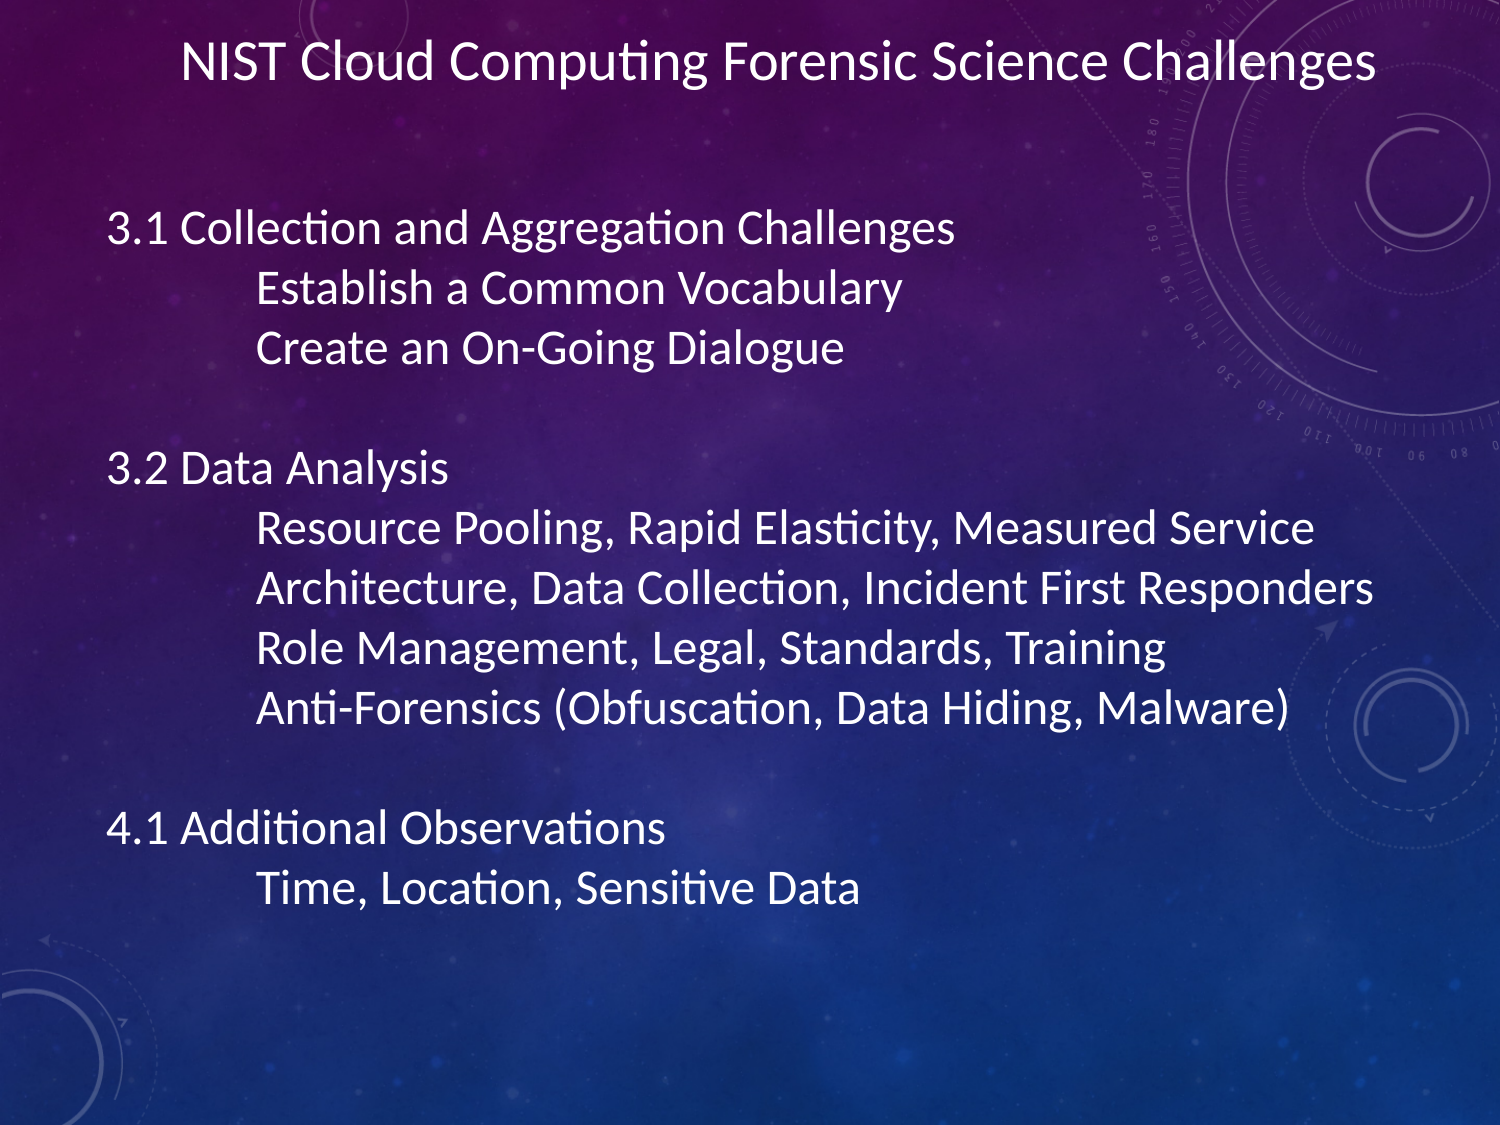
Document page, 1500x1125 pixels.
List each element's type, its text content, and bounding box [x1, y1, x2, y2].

picture [0, 0, 1500, 1125]
text_box NIST Cloud Computing Forensic Science Challenges [165, 14, 1393, 99]
text_box 3.1 Collection and Aggregation Challenges Establish a Common Vocabulary Create an On-Going Dialogue 3.2 Data Analysis Resource Pooling, Rapid Elasticity, Measured Service Architecture, Data Collection, Incident First Responders Role Management, Legal, Standards, Training Anti-Forensics (Obfuscation, Data Hiding, Malware) 4.1 Additional Observations Time, Location, Sensitive Data [91, 187, 1390, 968]
